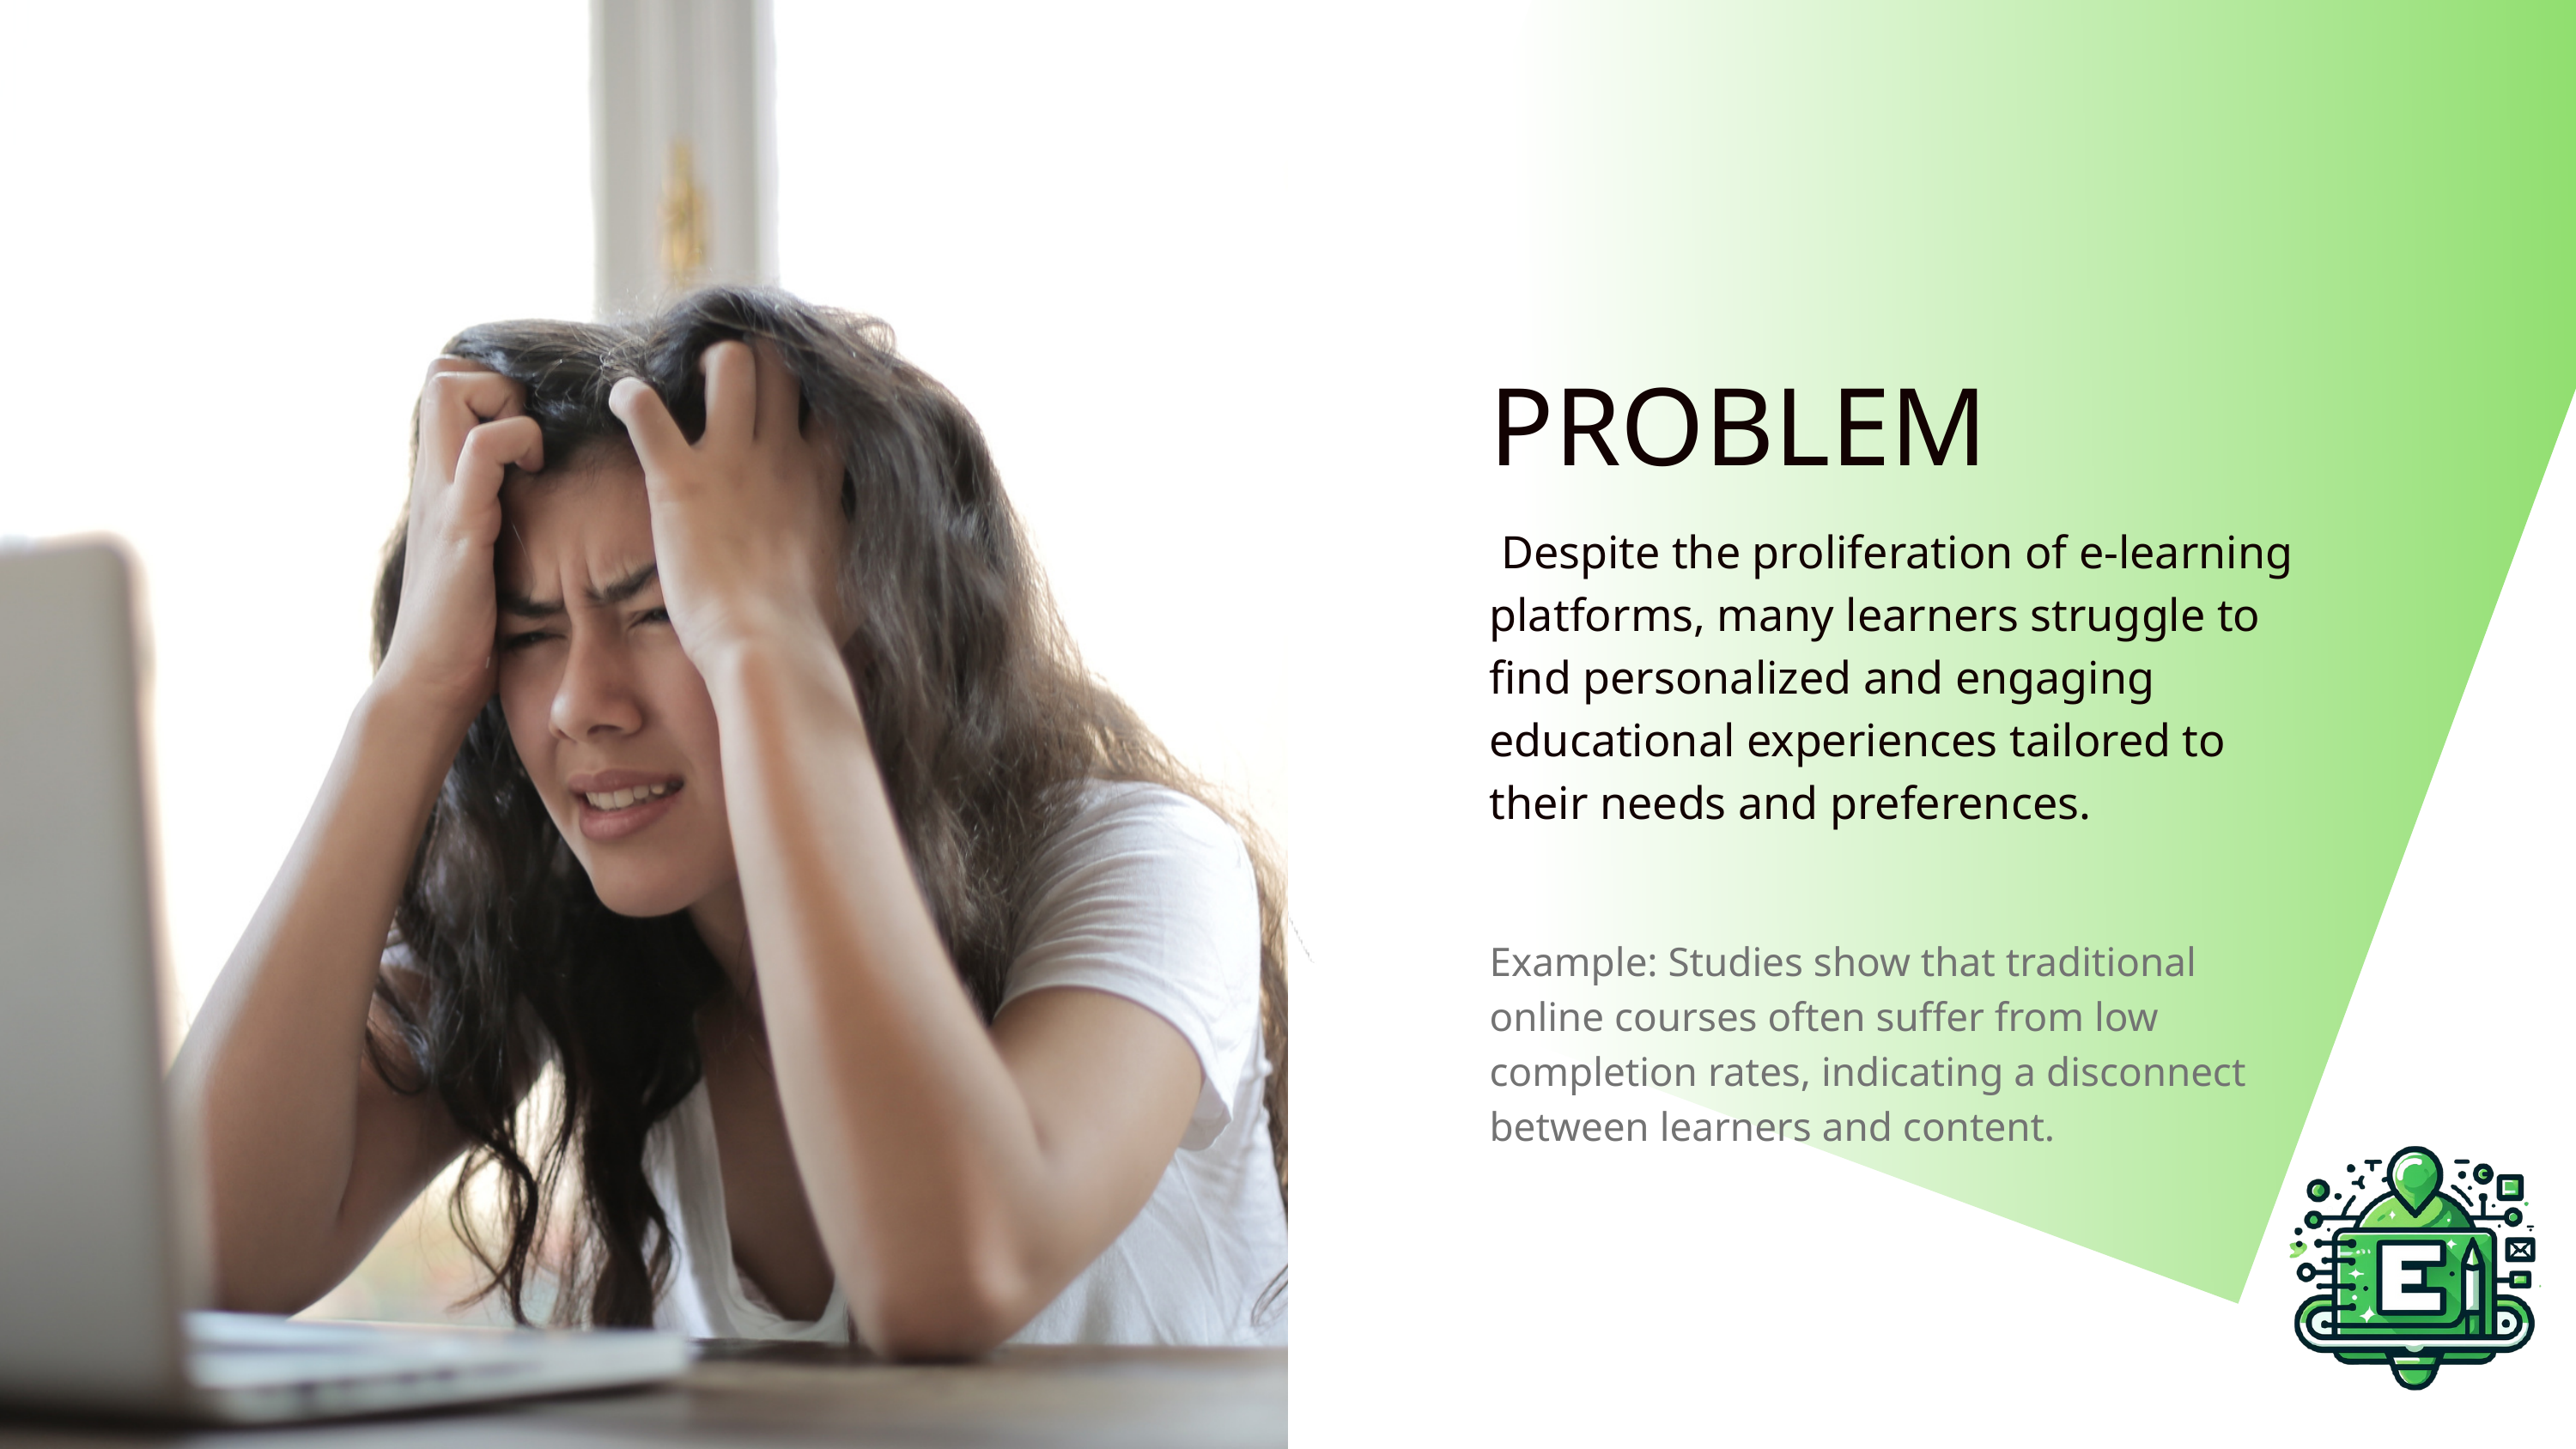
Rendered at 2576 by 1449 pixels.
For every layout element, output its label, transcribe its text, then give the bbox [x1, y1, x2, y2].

text_box Example: Studies show that traditional online courses often suffer from low completion rates, indicating a disconnect between learners and content. [1489, 929, 2316, 1150]
text_box [1822, 1150, 2225, 1299]
text_box PROBLEM [1489, 336, 2204, 488]
text_box [1291, 0, 2576, 1094]
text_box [0, 0, 1289, 1449]
text_box [2225, 1120, 2576, 1449]
text_box Despite the proliferation of e-learning platforms, many learners struggle to find personalized and engaging educational experiences tailored to their needs and preferences. [1489, 515, 2316, 828]
